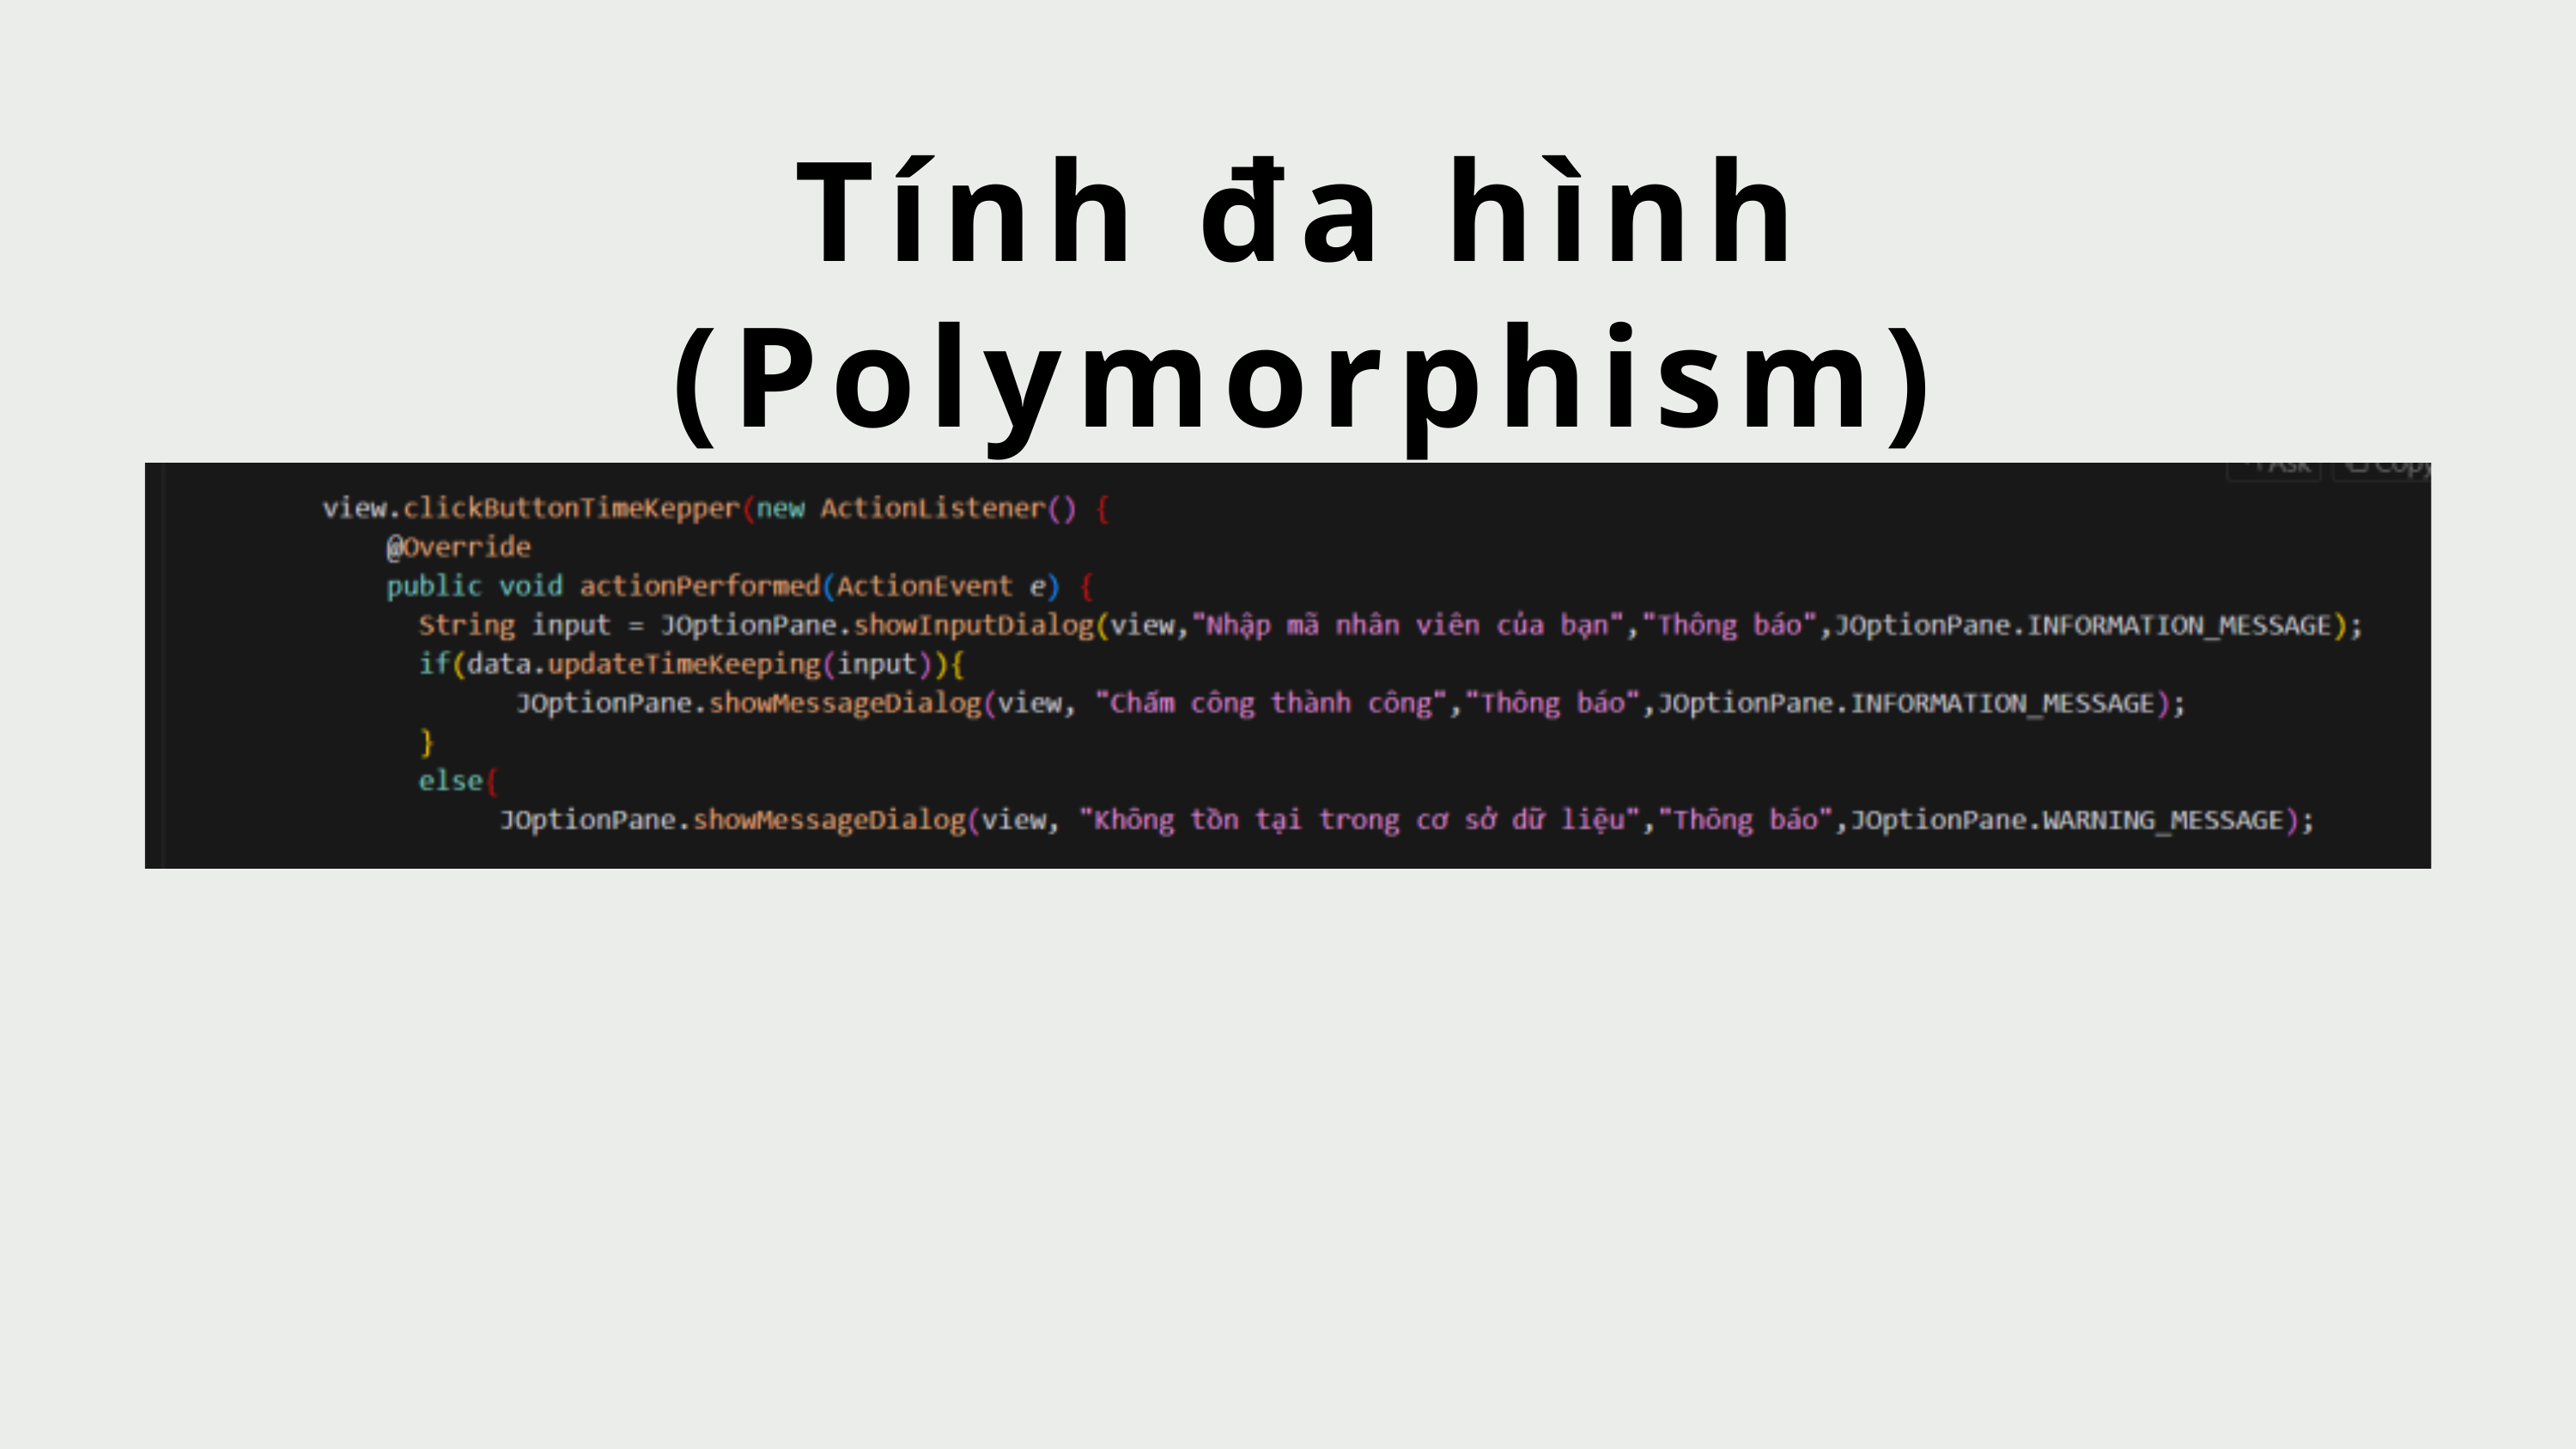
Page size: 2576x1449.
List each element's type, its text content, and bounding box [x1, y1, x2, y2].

text_box [144, 463, 2432, 869]
text_box Tính đa hình (Polymorphism) [173, 123, 2432, 455]
